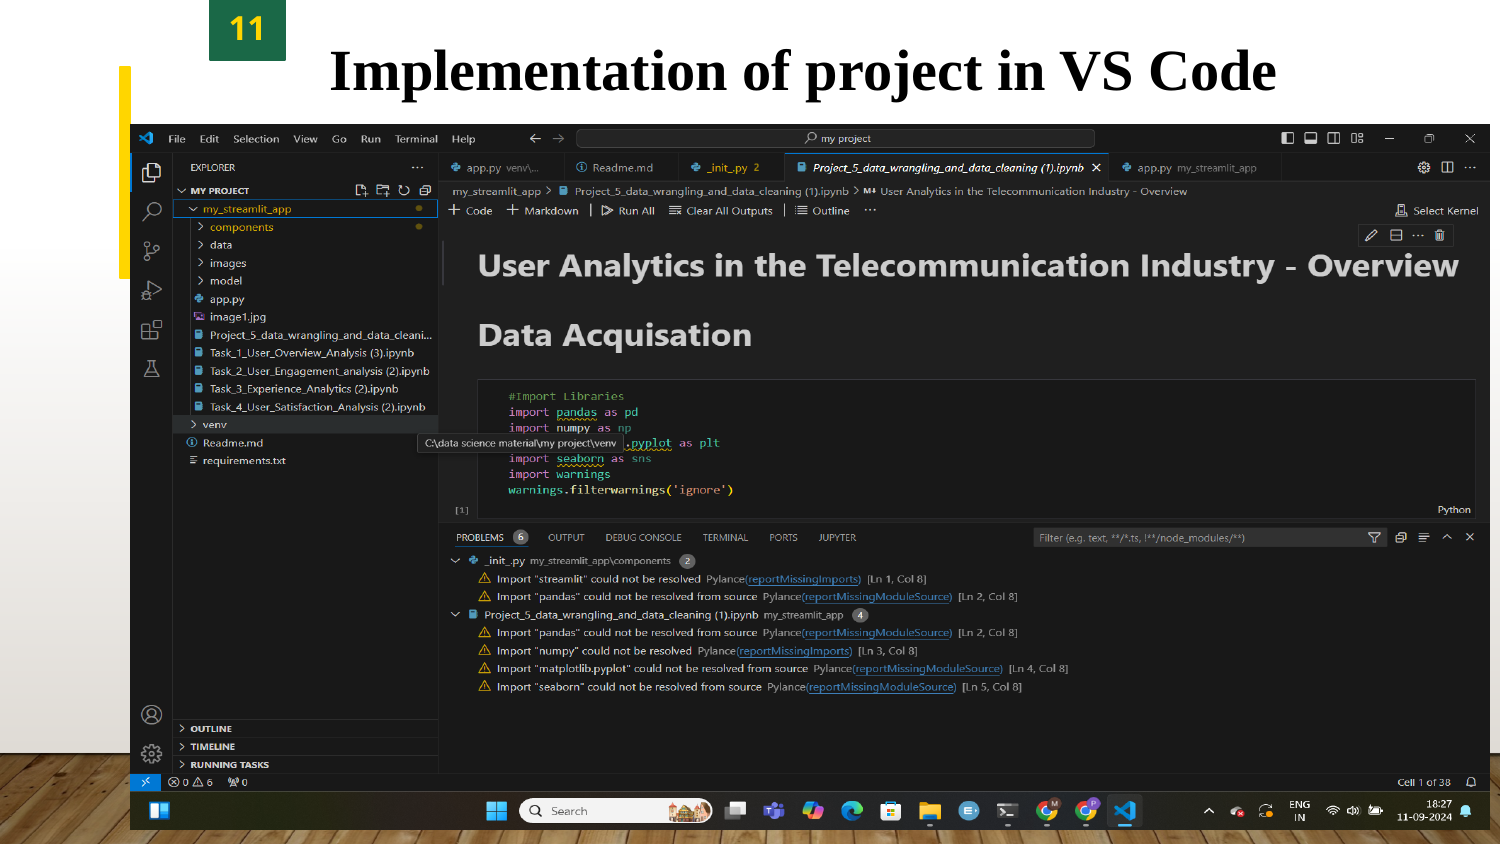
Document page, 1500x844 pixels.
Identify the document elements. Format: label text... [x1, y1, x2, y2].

text_box [119, 67, 131, 279]
text_box Implementation of project in VS Code [314, 25, 1500, 110]
text_box 11 [209, 0, 285, 60]
picture [0, 124, 1500, 844]
